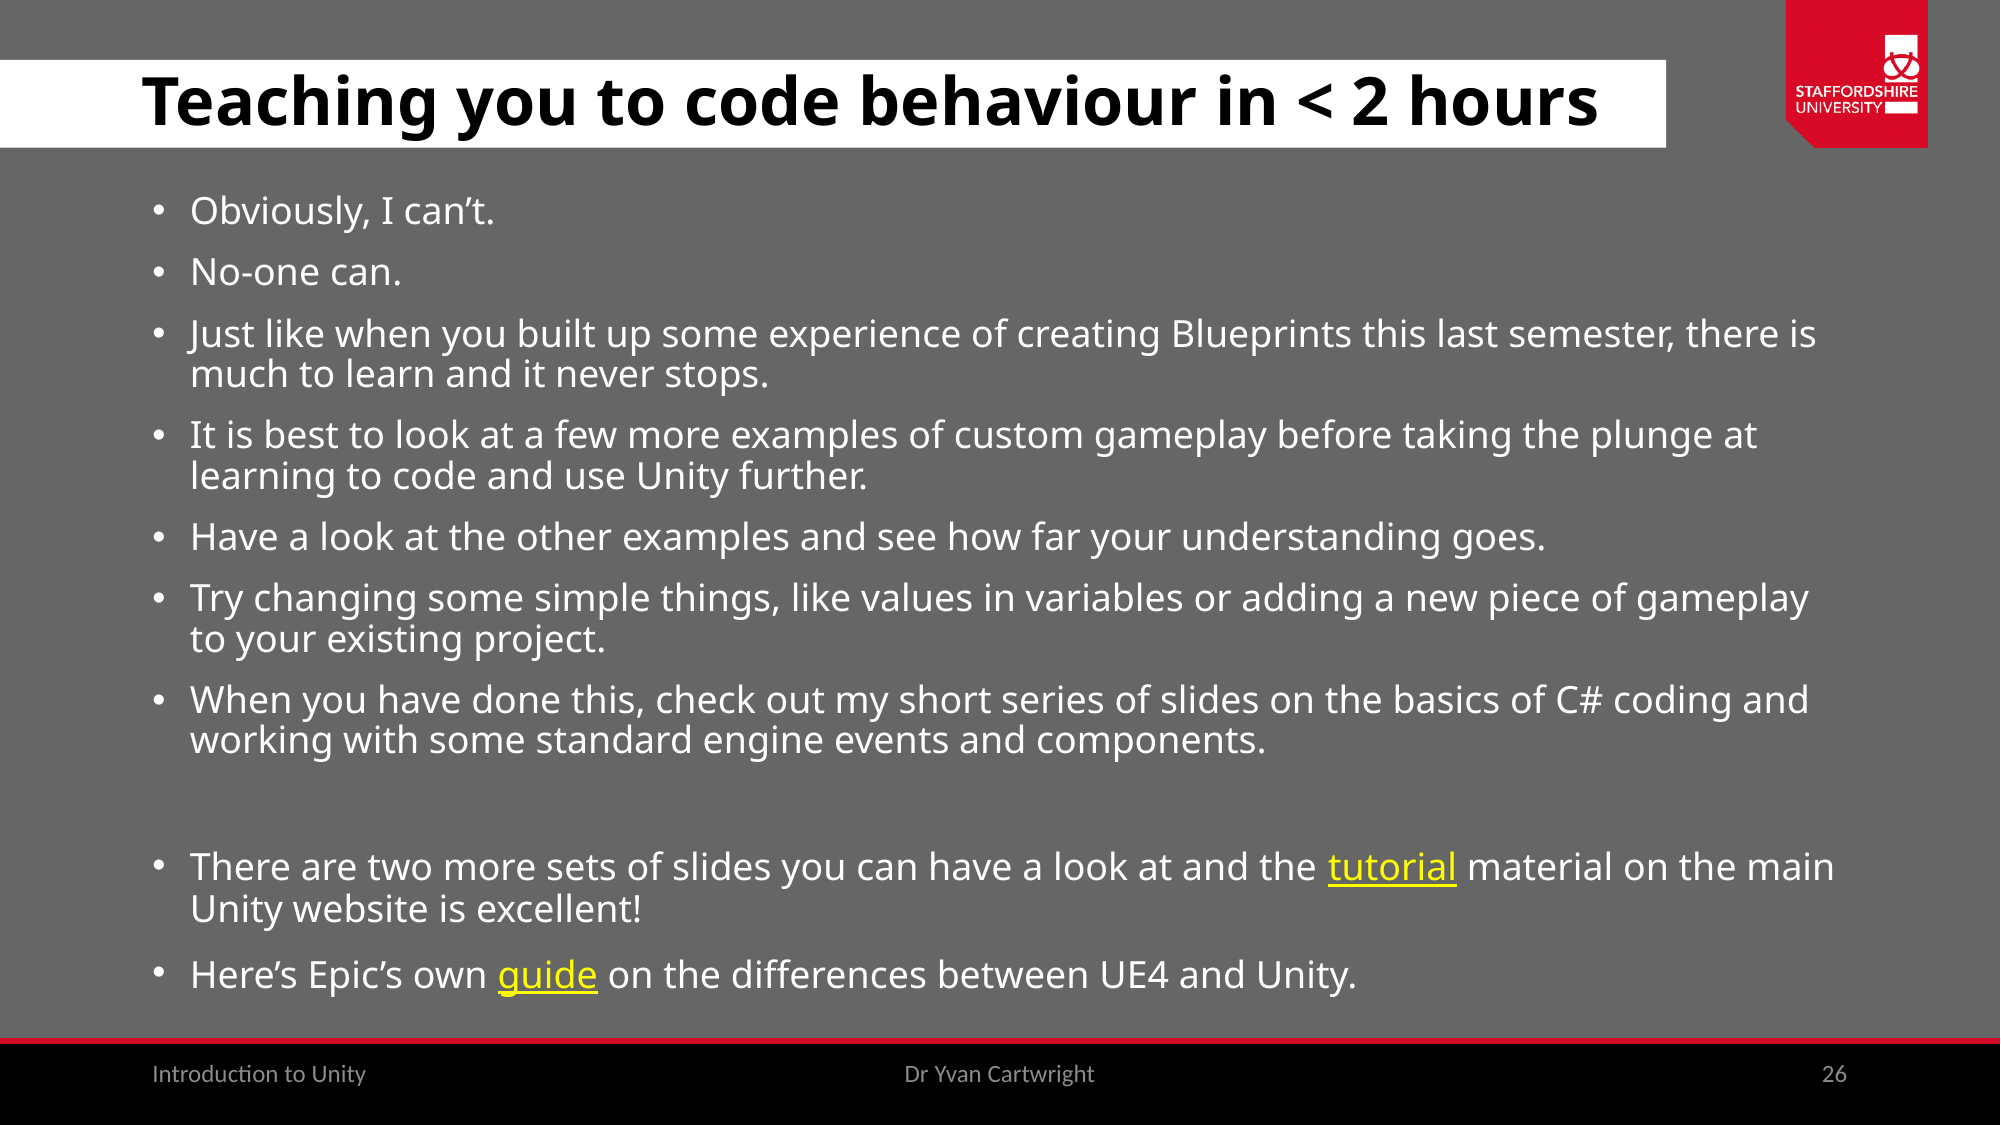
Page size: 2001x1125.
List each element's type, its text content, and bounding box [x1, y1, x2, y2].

footer Dr Yvan Cartwright [662, 1042, 1338, 1103]
picture [1786, 0, 1928, 148]
title Teaching you to code behaviour in < 2 hours [0, 59, 1667, 148]
slide_number 26 [1412, 1042, 1863, 1103]
slide_number Introduction to Unity [137, 1042, 588, 1103]
list Obviously, I can’t. No-one can. Just like when you built up some experience of creating Blueprints this last semester, there is much to learn and it never stops. It is best to look at a few more examples of custom gameplay before taking the plunge at learning to code and use Unity further. Have a look at the other examples and see how far your understanding goes. Try changing some simple things, like values in variables or adding a new piece of gameplay to your existing project. When you have done this, check out my short series of slides on the basics of C# coding and working with some standard engine events and components. There are two more sets of slides you can have a look at and the tutorial material on the main Unity website is excellent! Here’s Epic’s own guide on the differences between UE4 and Unity. [137, 177, 1863, 1014]
